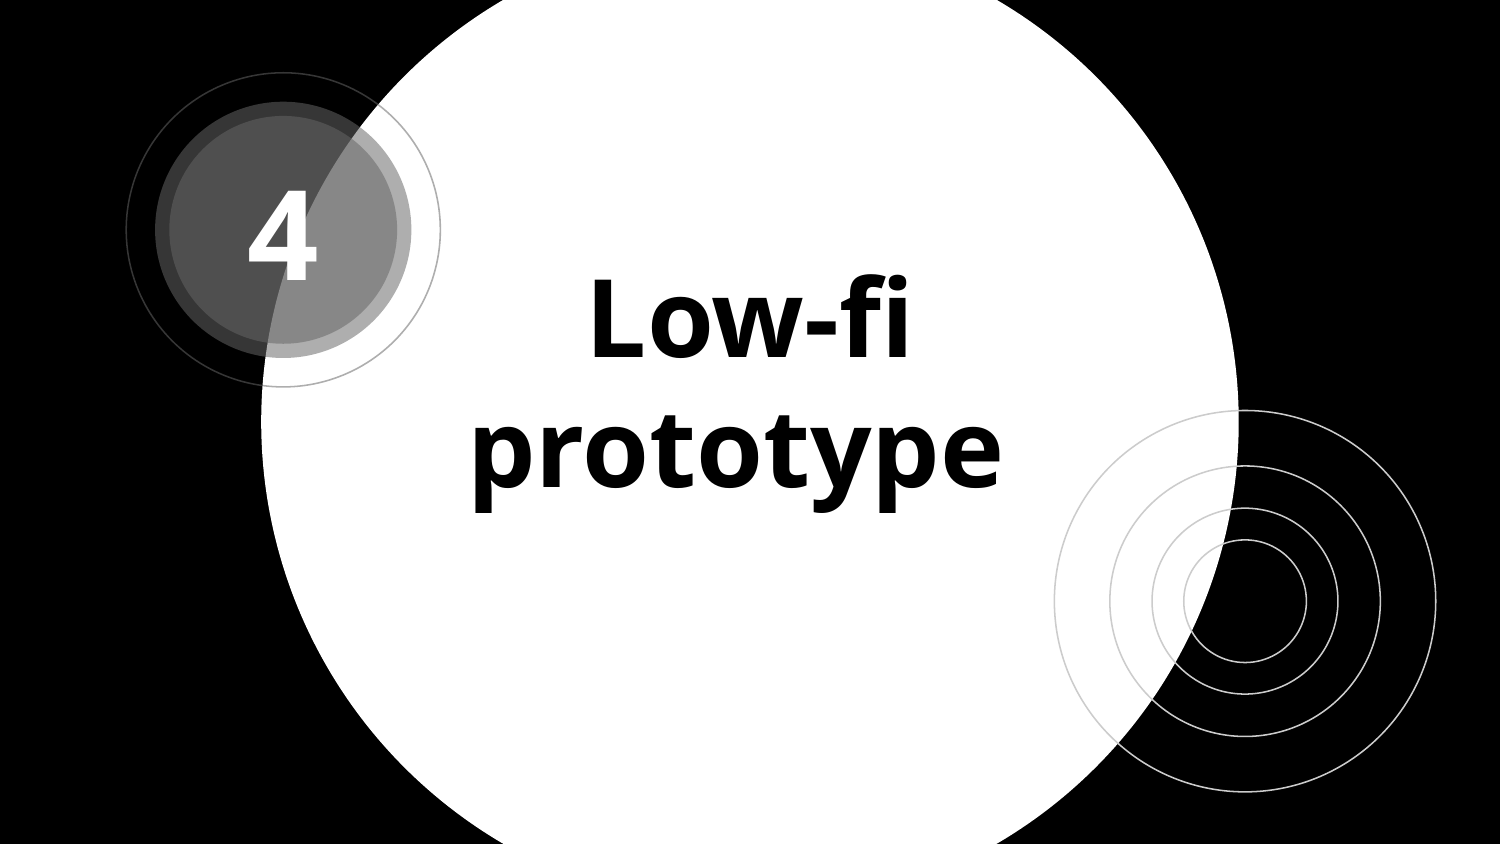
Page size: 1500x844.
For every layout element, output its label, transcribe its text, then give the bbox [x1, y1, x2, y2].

title Low-fi prototype [324, 366, 1176, 524]
text_box 4 [169, 116, 398, 345]
